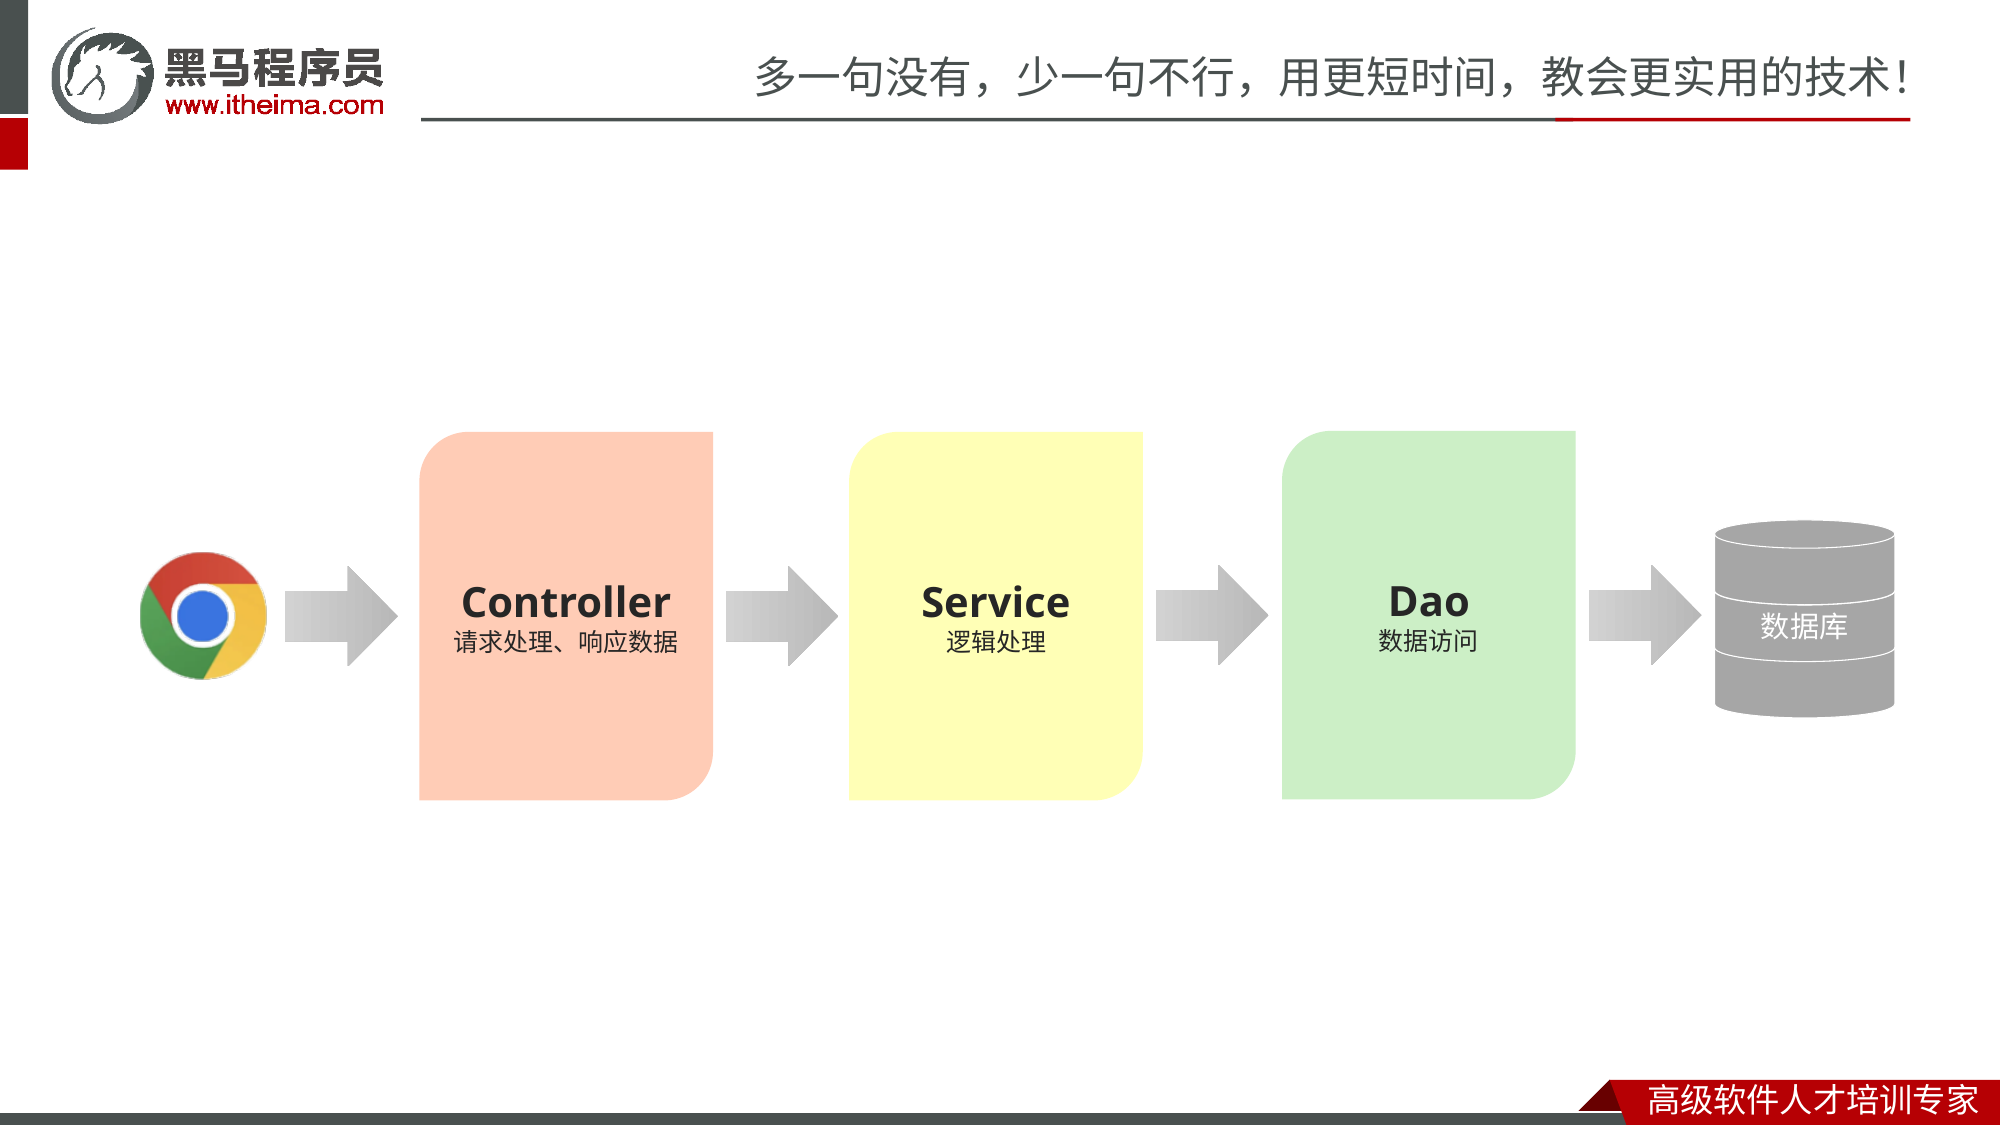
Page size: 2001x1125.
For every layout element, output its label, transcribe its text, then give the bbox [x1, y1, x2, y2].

text_box Service 逻辑处理 [847, 429, 1145, 803]
text_box [723, 563, 841, 669]
text_box [1153, 562, 1271, 668]
text_box Dao 数据访问 [1279, 428, 1578, 802]
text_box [139, 551, 268, 681]
picture [50, 26, 384, 125]
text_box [1714, 519, 1896, 719]
text_box Controller 请求处理、响应数据 [417, 429, 716, 803]
text_box [283, 563, 401, 669]
text_box [1586, 562, 1704, 668]
